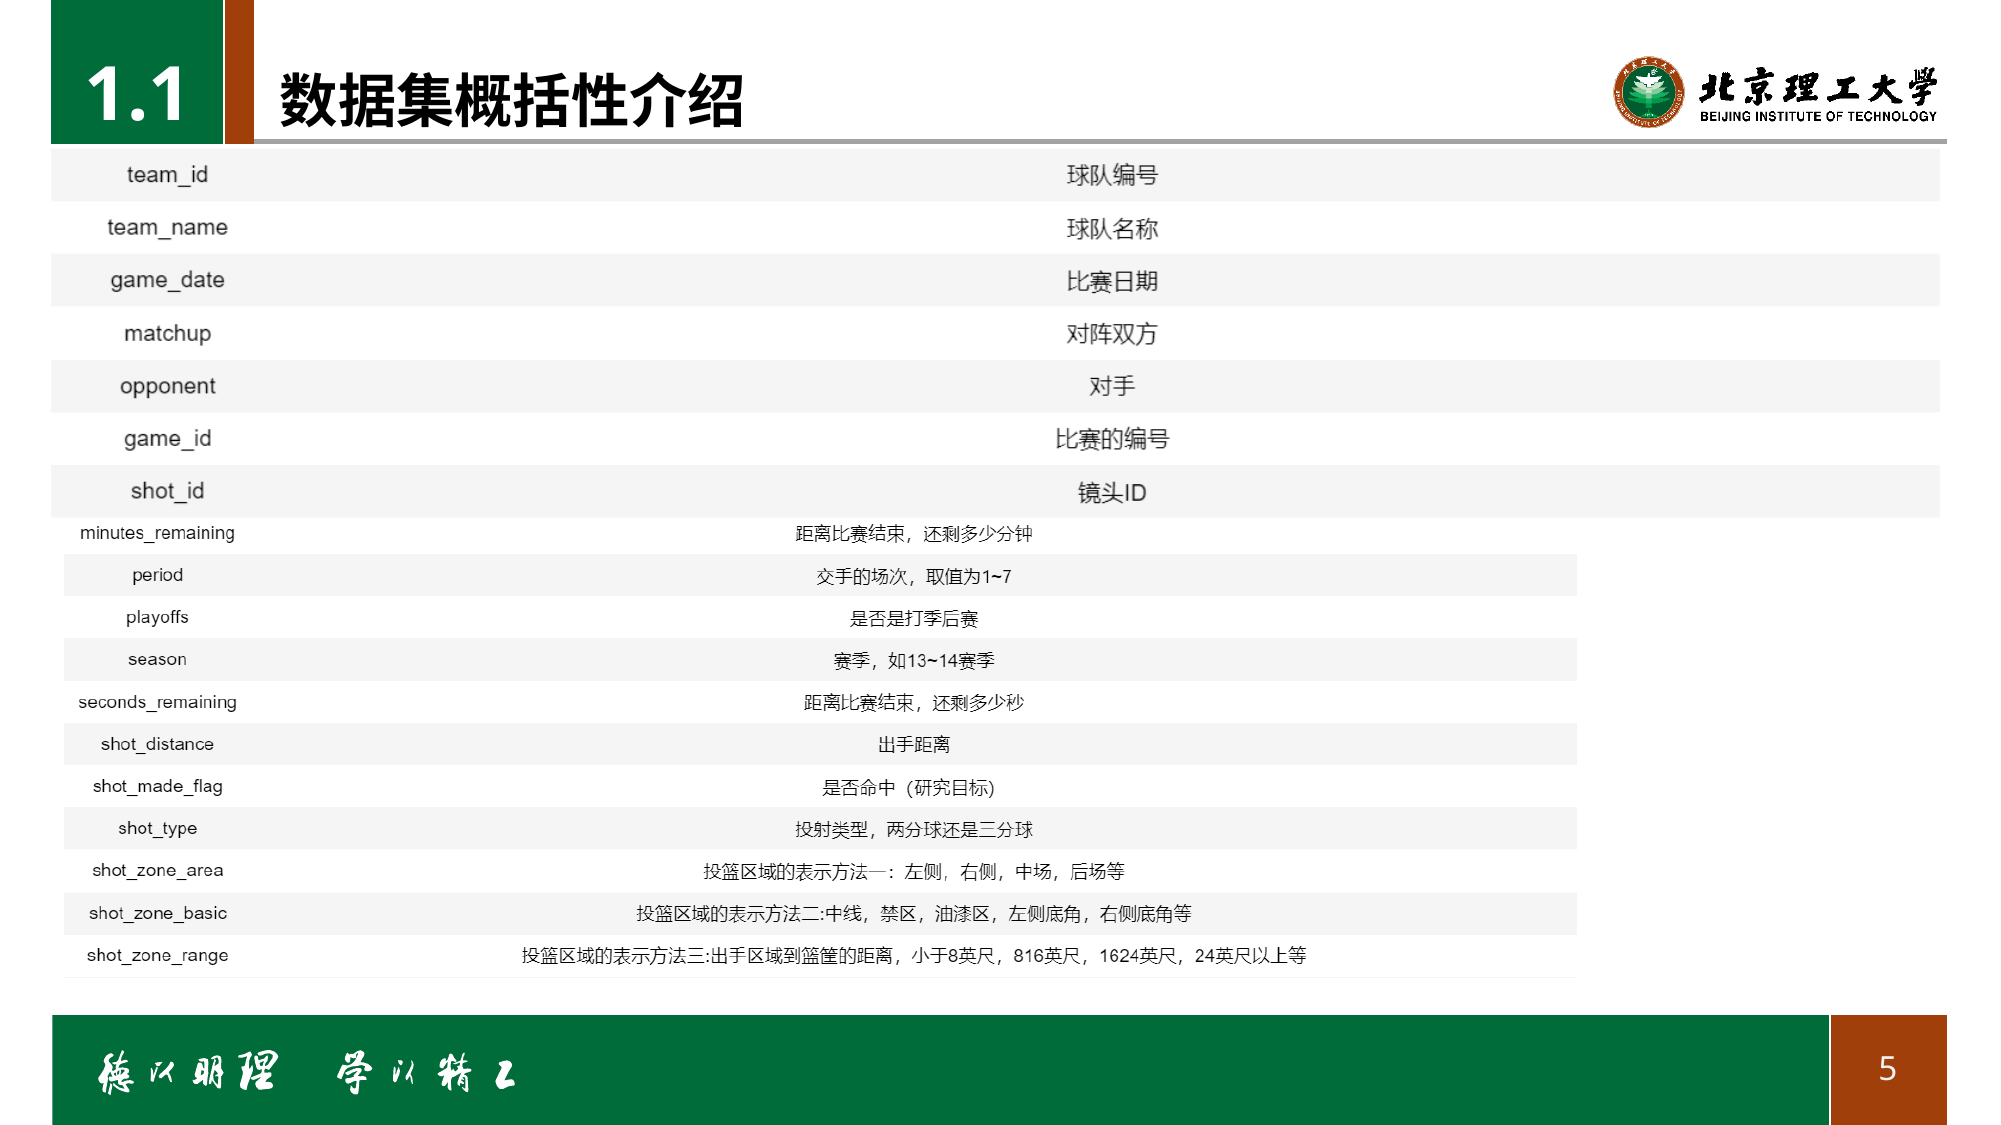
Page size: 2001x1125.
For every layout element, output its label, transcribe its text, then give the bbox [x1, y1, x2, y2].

title 数据集概括性介绍 [265, 35, 1955, 220]
text_box 1.1 [58, 38, 218, 144]
picture [44, 144, 1947, 978]
